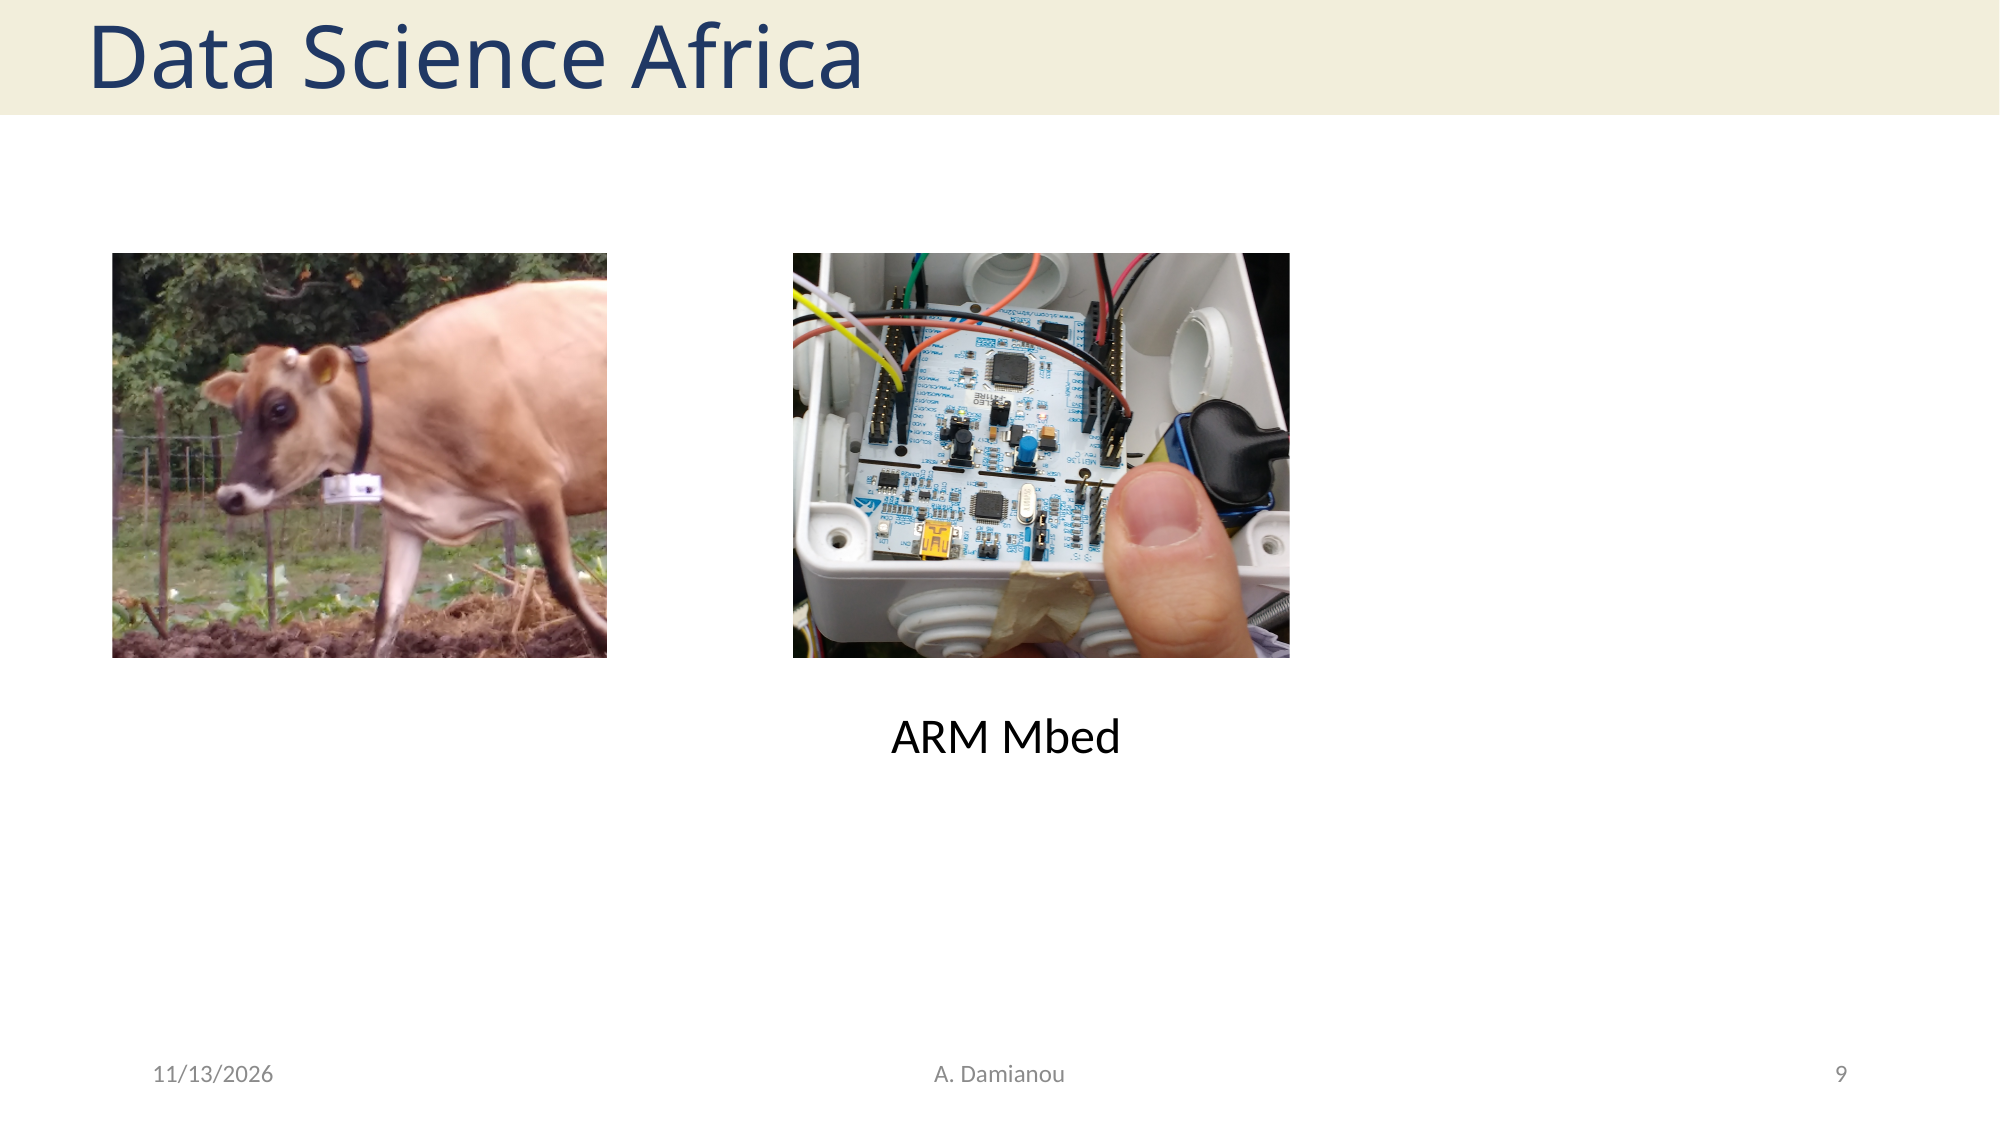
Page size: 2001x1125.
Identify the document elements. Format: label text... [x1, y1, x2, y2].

footer A. Damianou [662, 1042, 1338, 1103]
picture [0, 0, 2000, 115]
title Data Science Africa [71, 5, 1797, 115]
text_box ARM Mbed [876, 696, 1137, 771]
picture [793, 253, 1290, 658]
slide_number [137, 1042, 588, 1103]
picture [112, 253, 607, 658]
slide_number 9 [1412, 1042, 1863, 1103]
